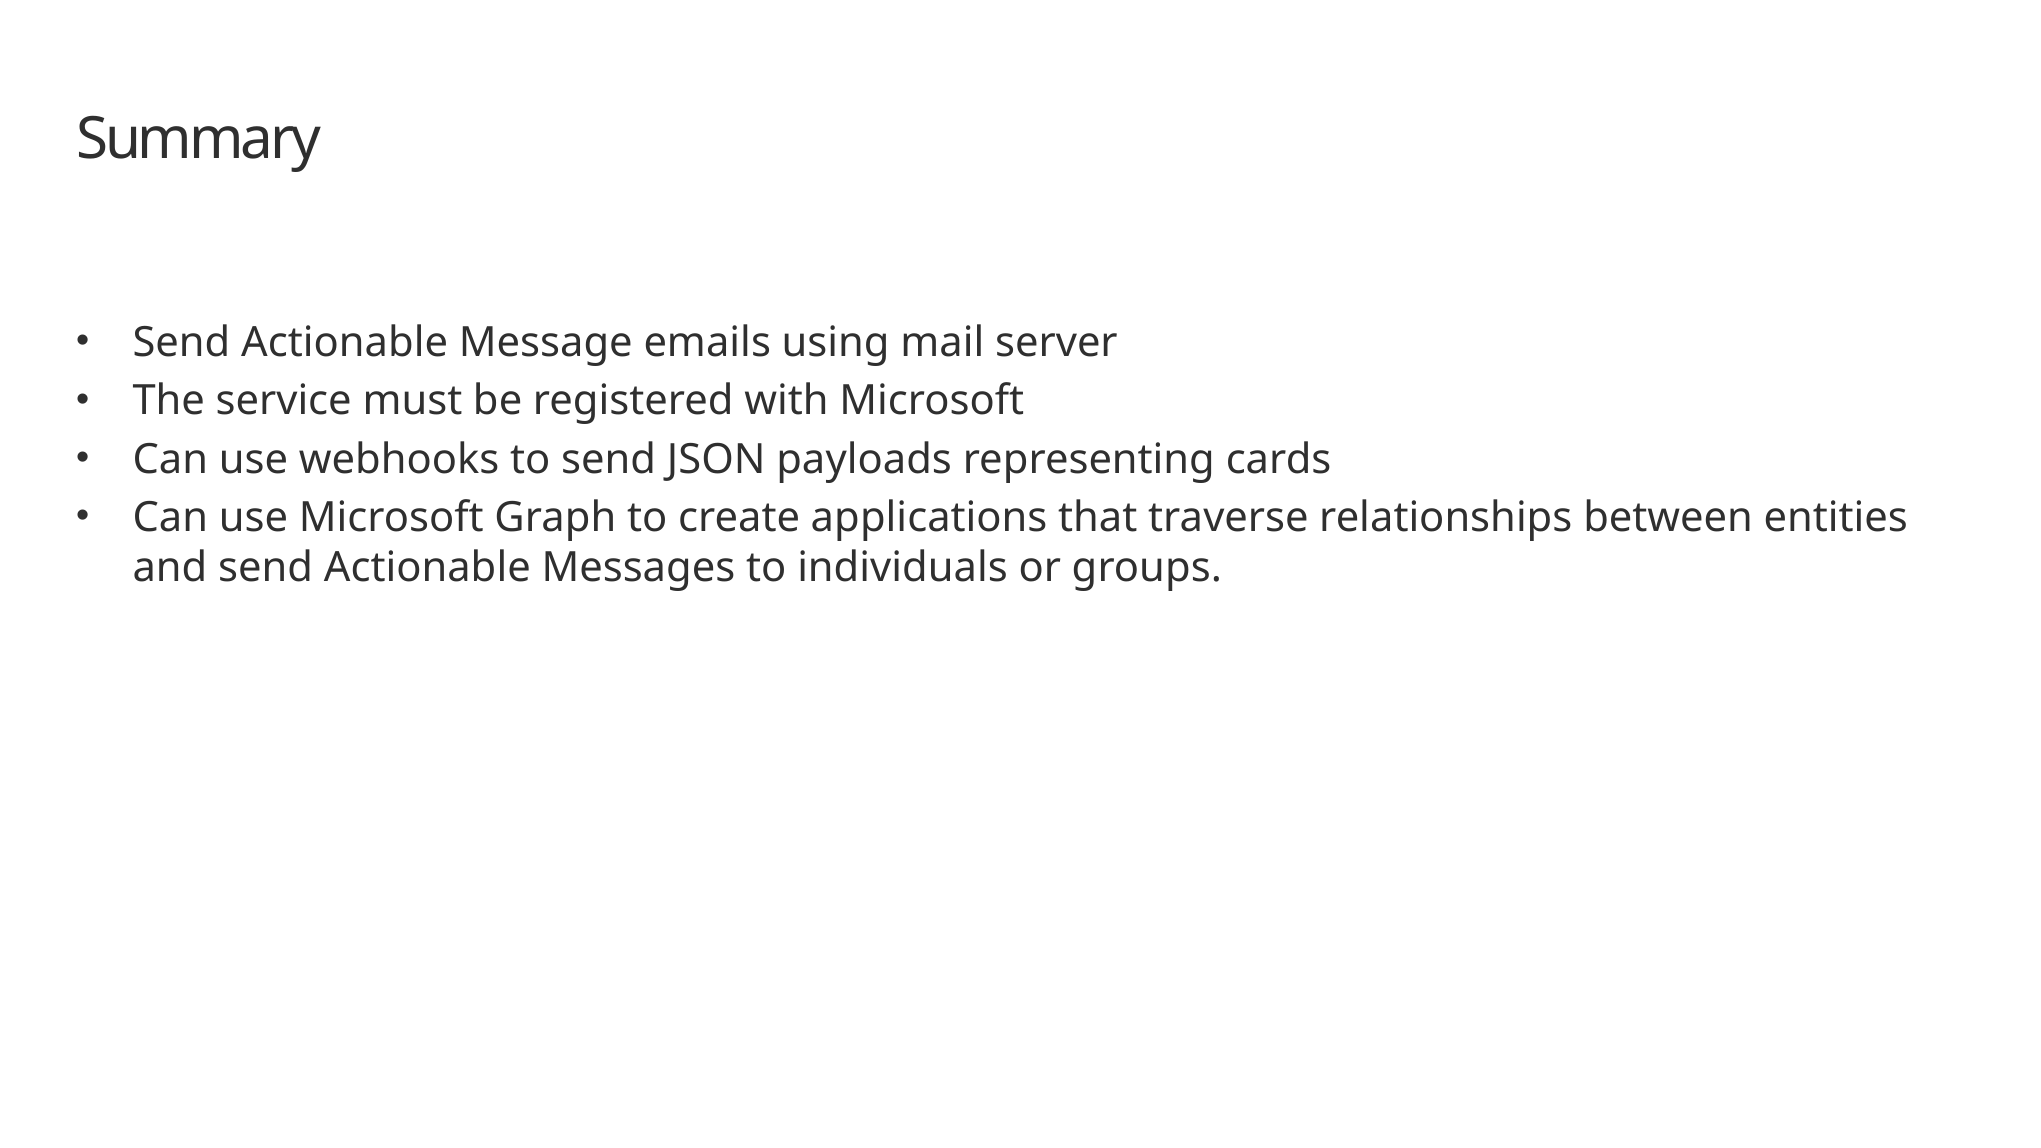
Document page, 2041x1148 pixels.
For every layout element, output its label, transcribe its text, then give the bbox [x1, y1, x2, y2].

list Send Actionable Message emails using mail server The service must be registered with Microsoft Can use webhooks to send JSON payloads representing cards Can use Microsoft Graph to create applications that traverse relationships between entities and send Actionable Messages to individuals or groups. [76, 314, 1969, 659]
title Summary [76, 103, 1969, 172]
